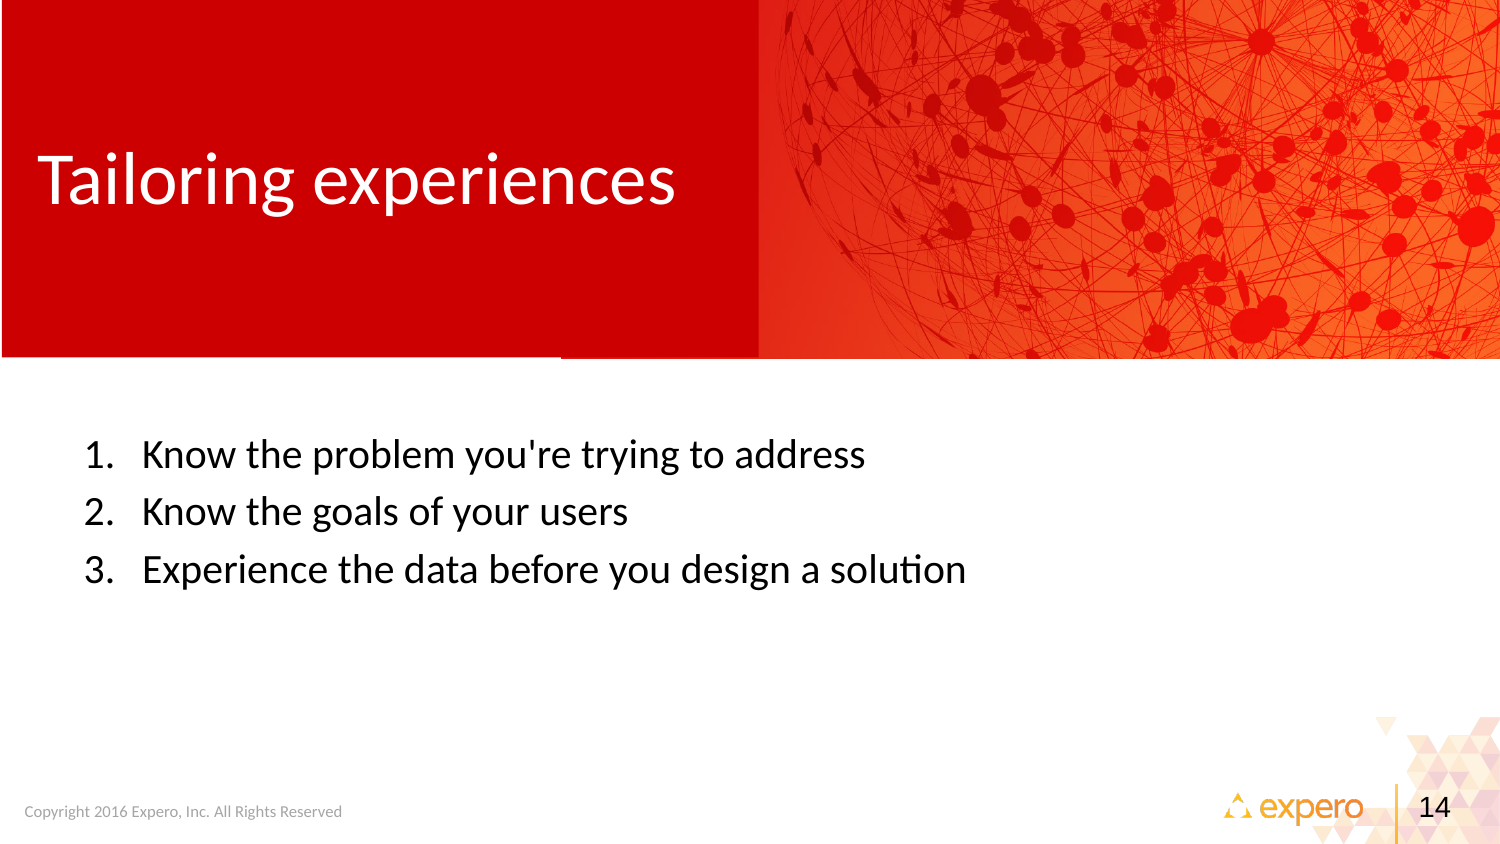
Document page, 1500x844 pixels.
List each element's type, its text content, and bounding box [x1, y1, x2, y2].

text_box [1, 0, 559, 358]
title [56, 358, 1494, 700]
picture [561, 0, 1500, 359]
text_box Know the problem you're trying to address Know the goals of your users Experience the data before you design a solution [52, 404, 1100, 579]
text_box Tailoring experiences [22, 24, 556, 312]
slide_number 14 [1403, 773, 1494, 838]
picture [1209, 717, 1500, 844]
